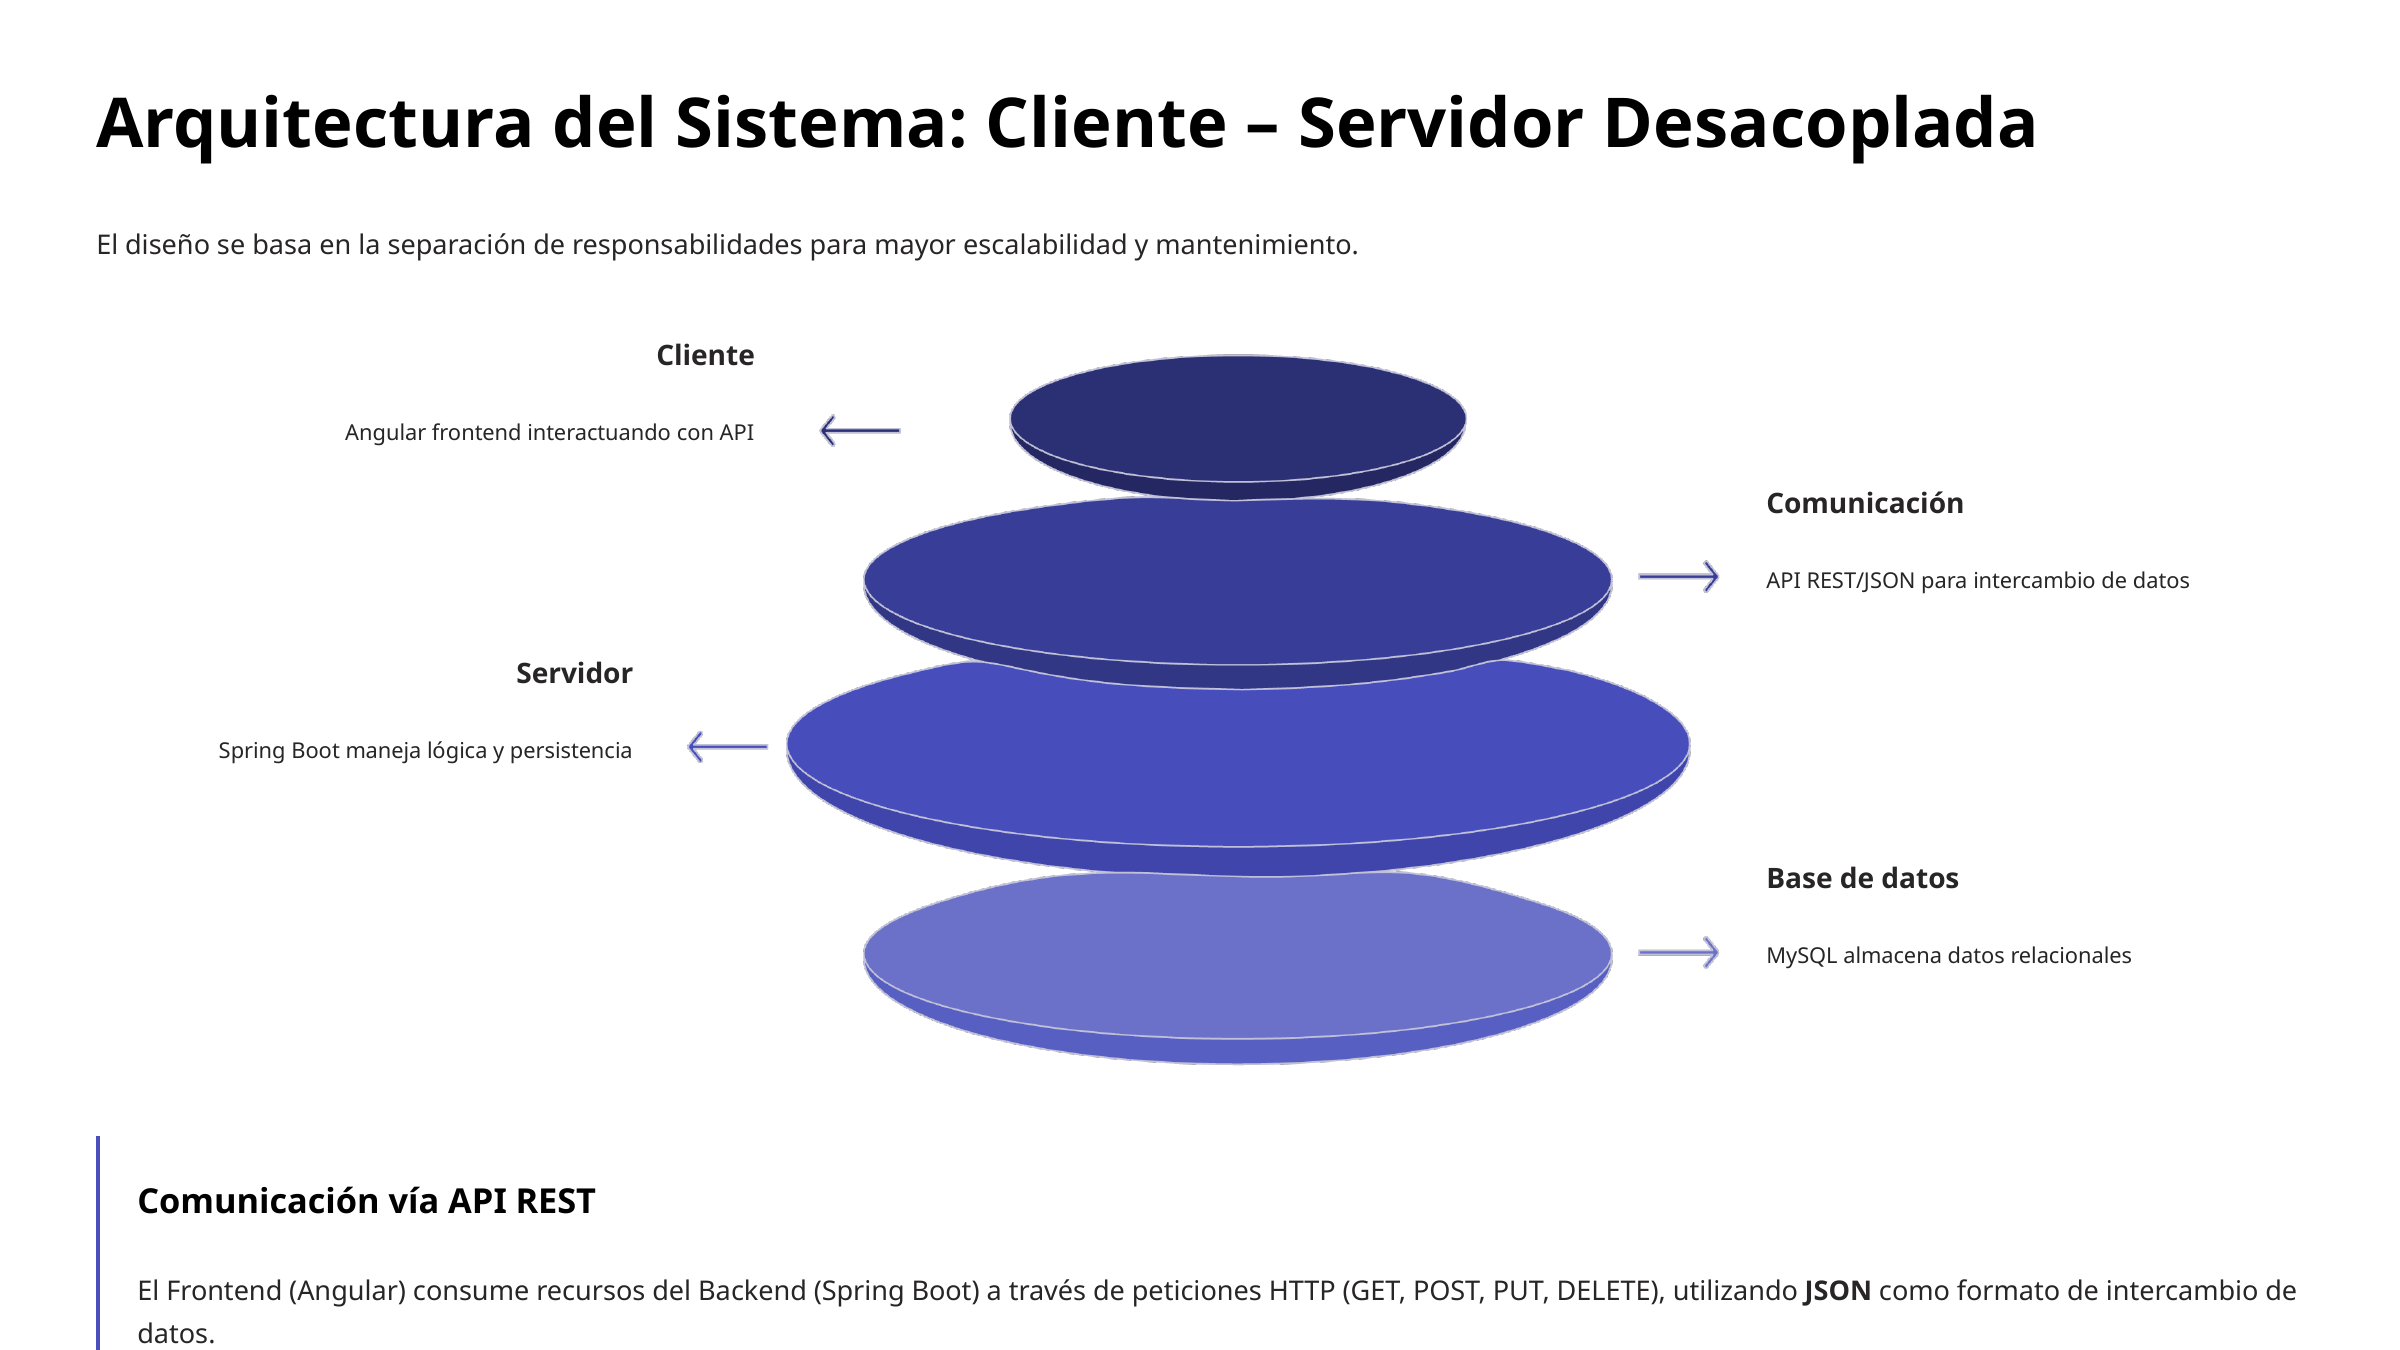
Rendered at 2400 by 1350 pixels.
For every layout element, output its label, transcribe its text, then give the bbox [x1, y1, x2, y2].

text_box El diseño se basa en la separación de responsabilidades para mayor escalabilidad y mantenimiento. [96, 216, 2304, 261]
text_box Comunicación vía API REST [137, 1177, 601, 1221]
text_box [96, 1136, 100, 1350]
text_box El Frontend (Angular) consume recursos del Backend (Spring Boot) a través de peticiones HTTP (GET, POST, PUT, DELETE), utilizando JSON como formato de intercambio de datos. [137, 1261, 2304, 1350]
picture [109, 291, 2291, 1106]
text_box Arquitectura del Sistema: Cliente – Servidor Desacoplada [96, 75, 2011, 162]
